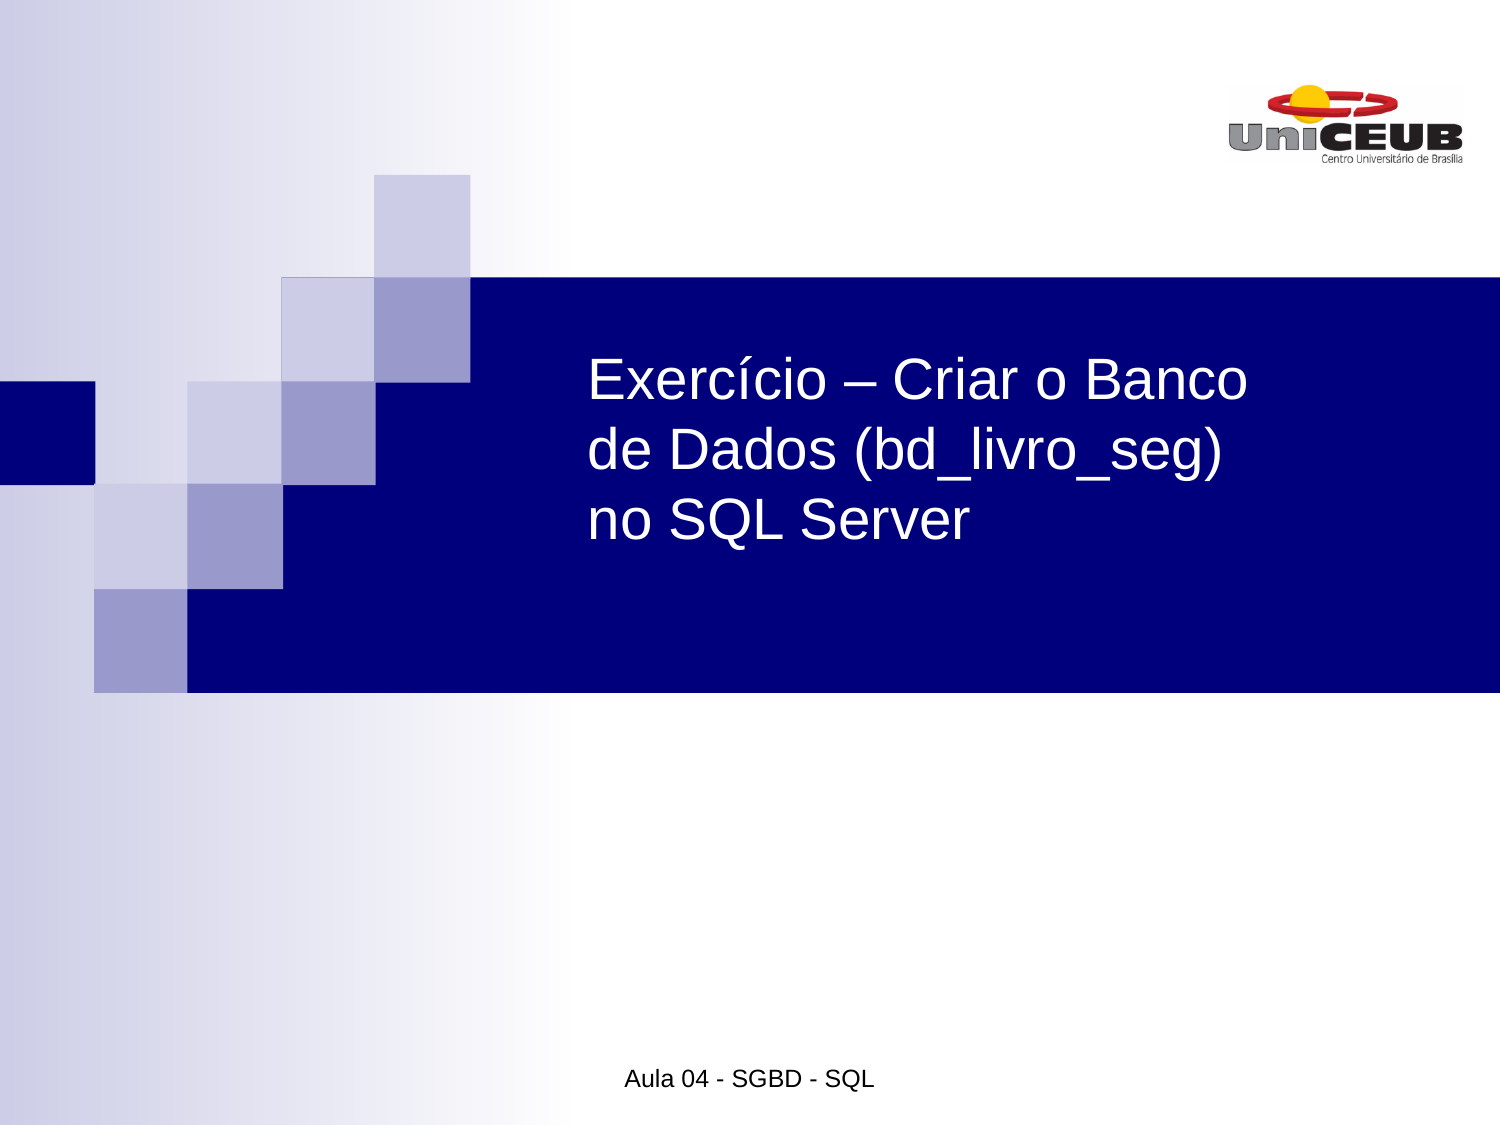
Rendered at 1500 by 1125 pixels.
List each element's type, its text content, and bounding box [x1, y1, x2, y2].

picture [1227, 83, 1464, 165]
footer Aula 04 - SGBD - SQL [512, 1025, 988, 1100]
title Exercício – Criar o Banco de Dados (bd_livro_seg) no SQL Server [572, 373, 1326, 520]
